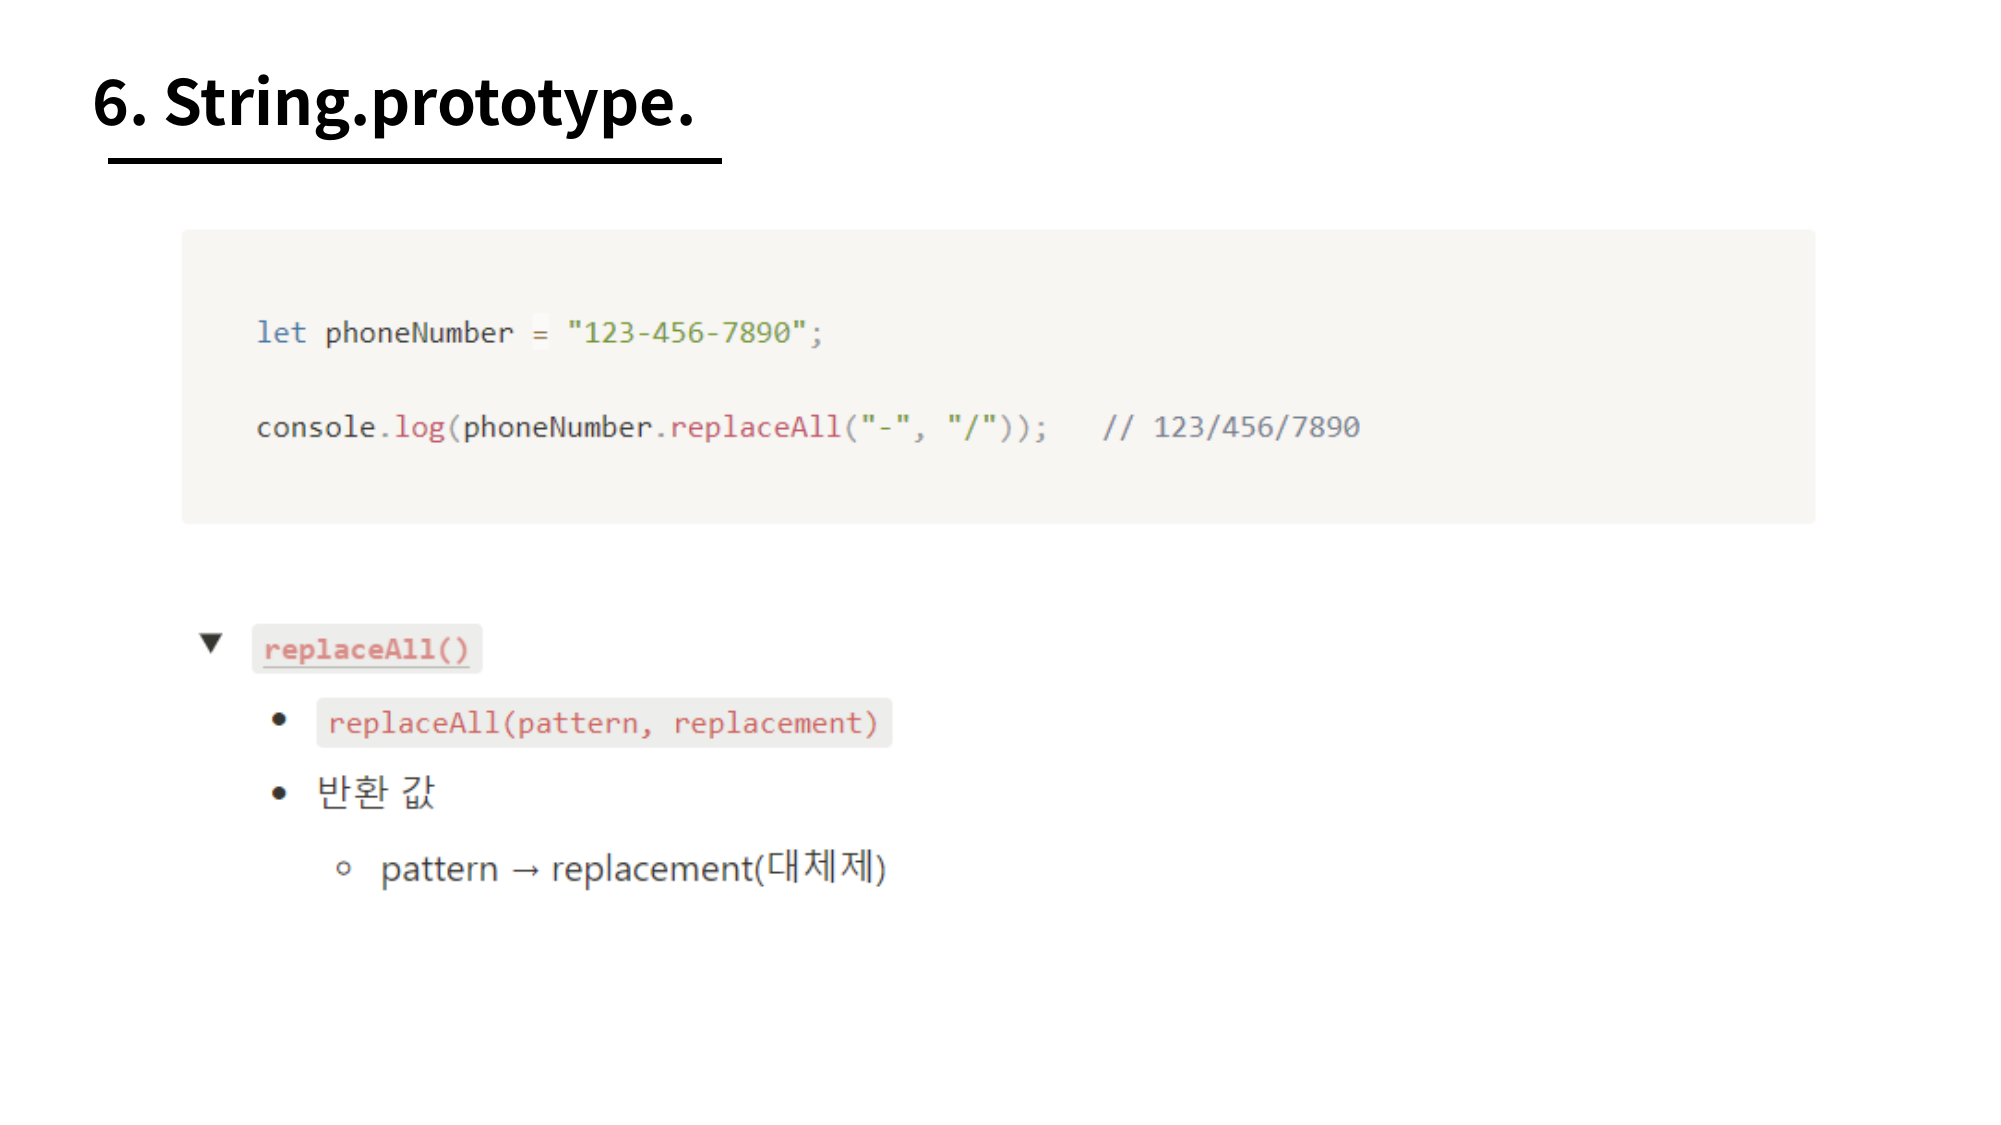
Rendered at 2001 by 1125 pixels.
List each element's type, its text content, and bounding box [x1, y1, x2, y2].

text_box 6. String.prototype. [77, 55, 712, 146]
picture [172, 219, 1828, 898]
